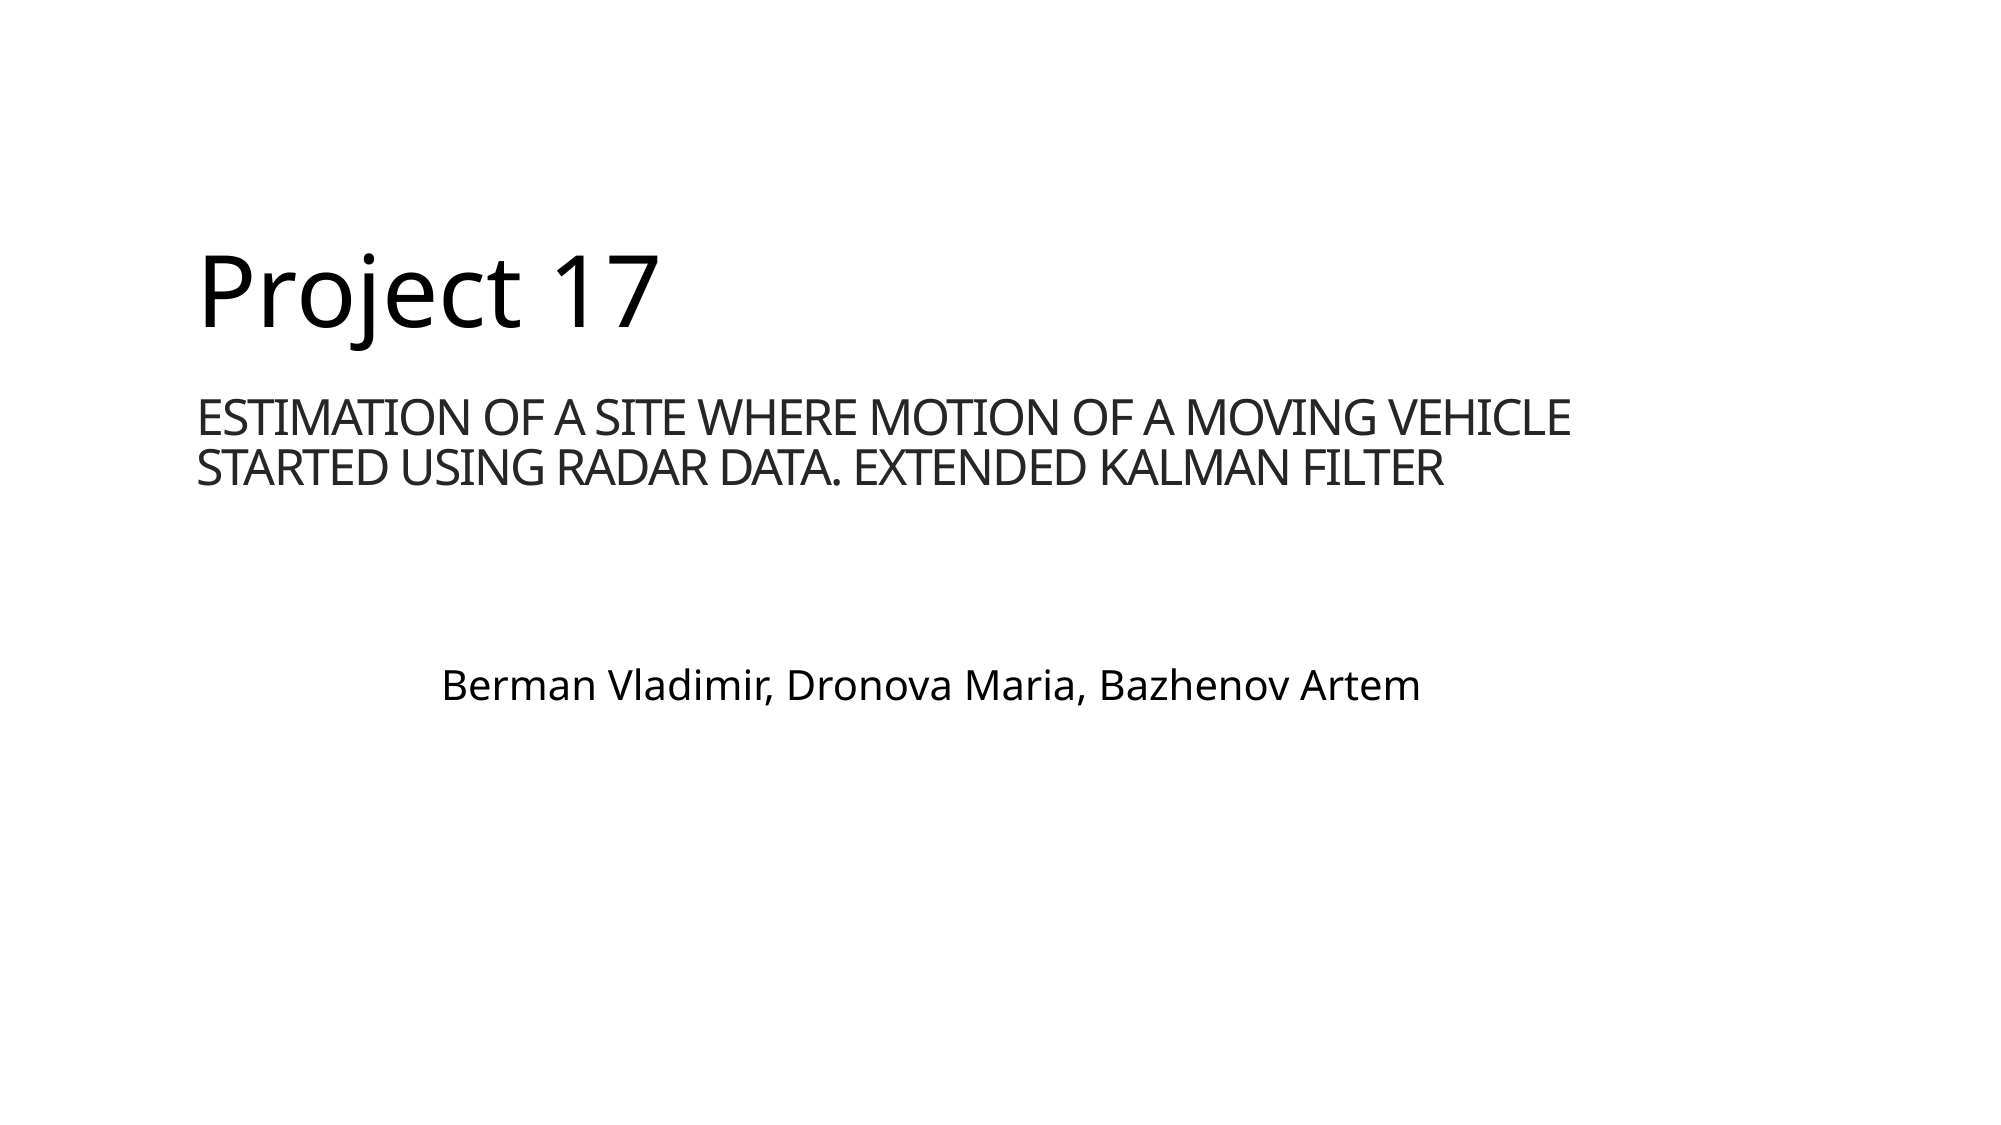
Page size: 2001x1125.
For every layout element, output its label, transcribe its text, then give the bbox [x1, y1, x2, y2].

subtitle Berman Vladimir, Dronova Maria, Bazhenov Artem [181, 656, 1682, 929]
title Project 17 [181, 281, 820, 328]
text_box Estimation of a site where motion of a moving vehicle started using radar data. Extended Kalman filter [181, 328, 1682, 563]
